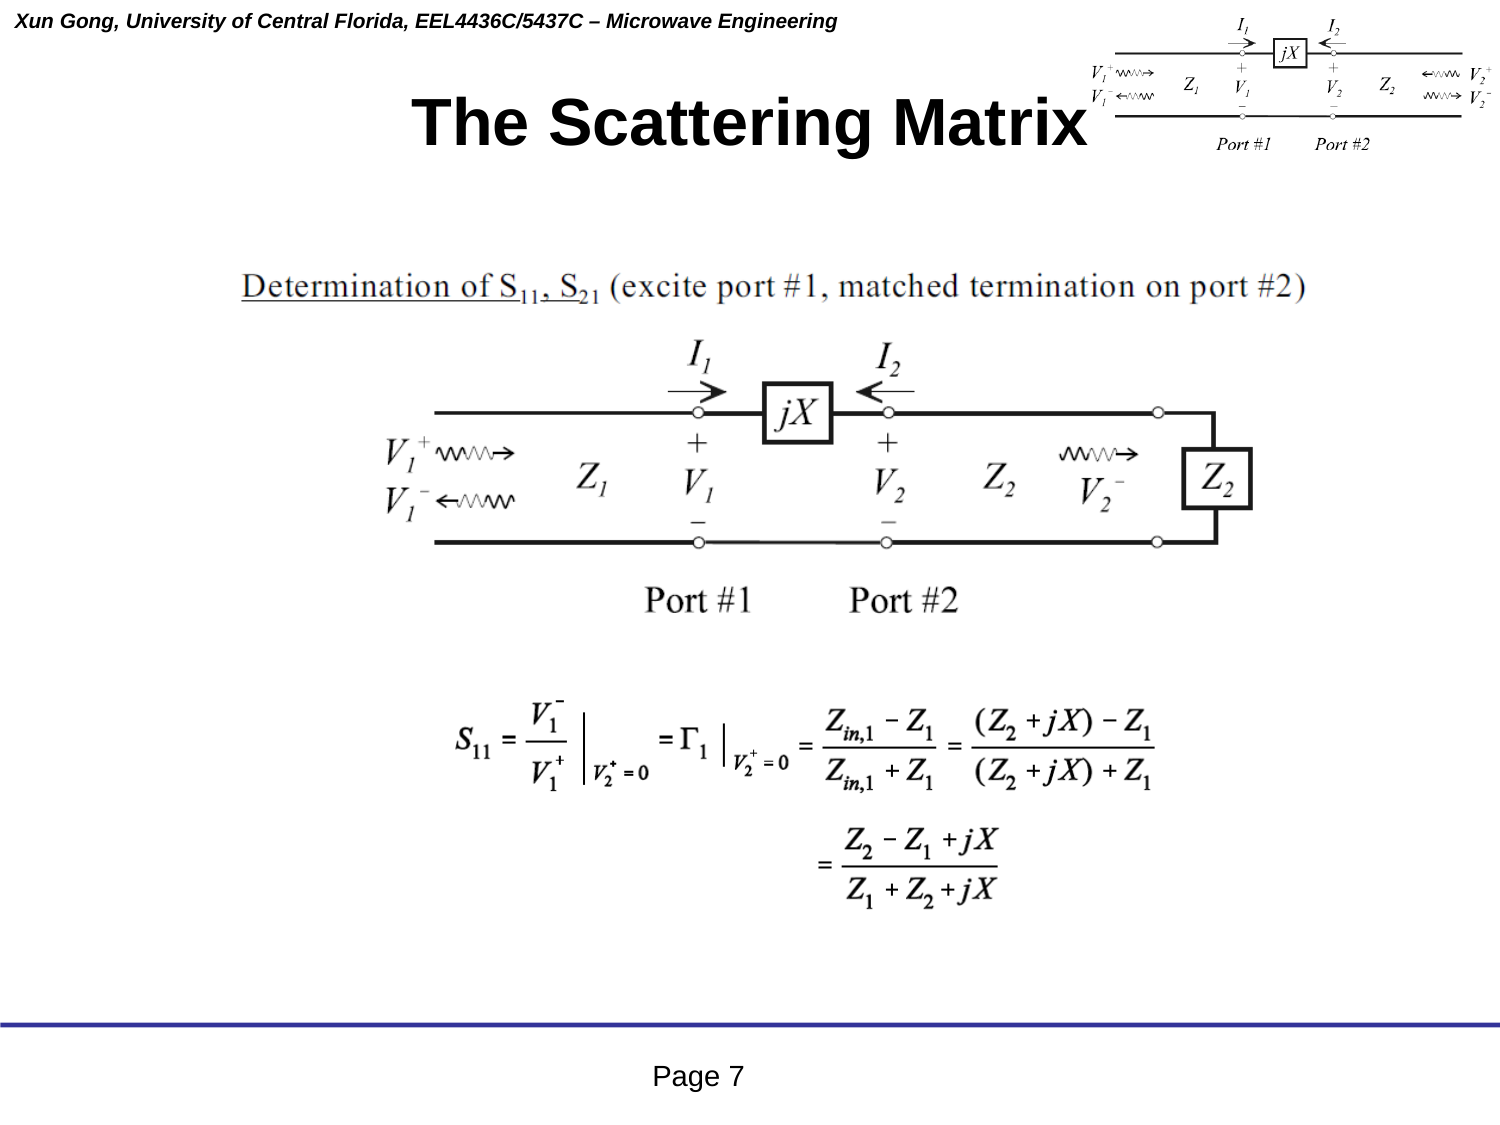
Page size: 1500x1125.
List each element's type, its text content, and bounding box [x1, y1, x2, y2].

title The Scattering Matrix [75, 62, 1425, 175]
picture [424, 662, 1213, 940]
picture [1090, 0, 1500, 151]
picture [237, 212, 1354, 638]
